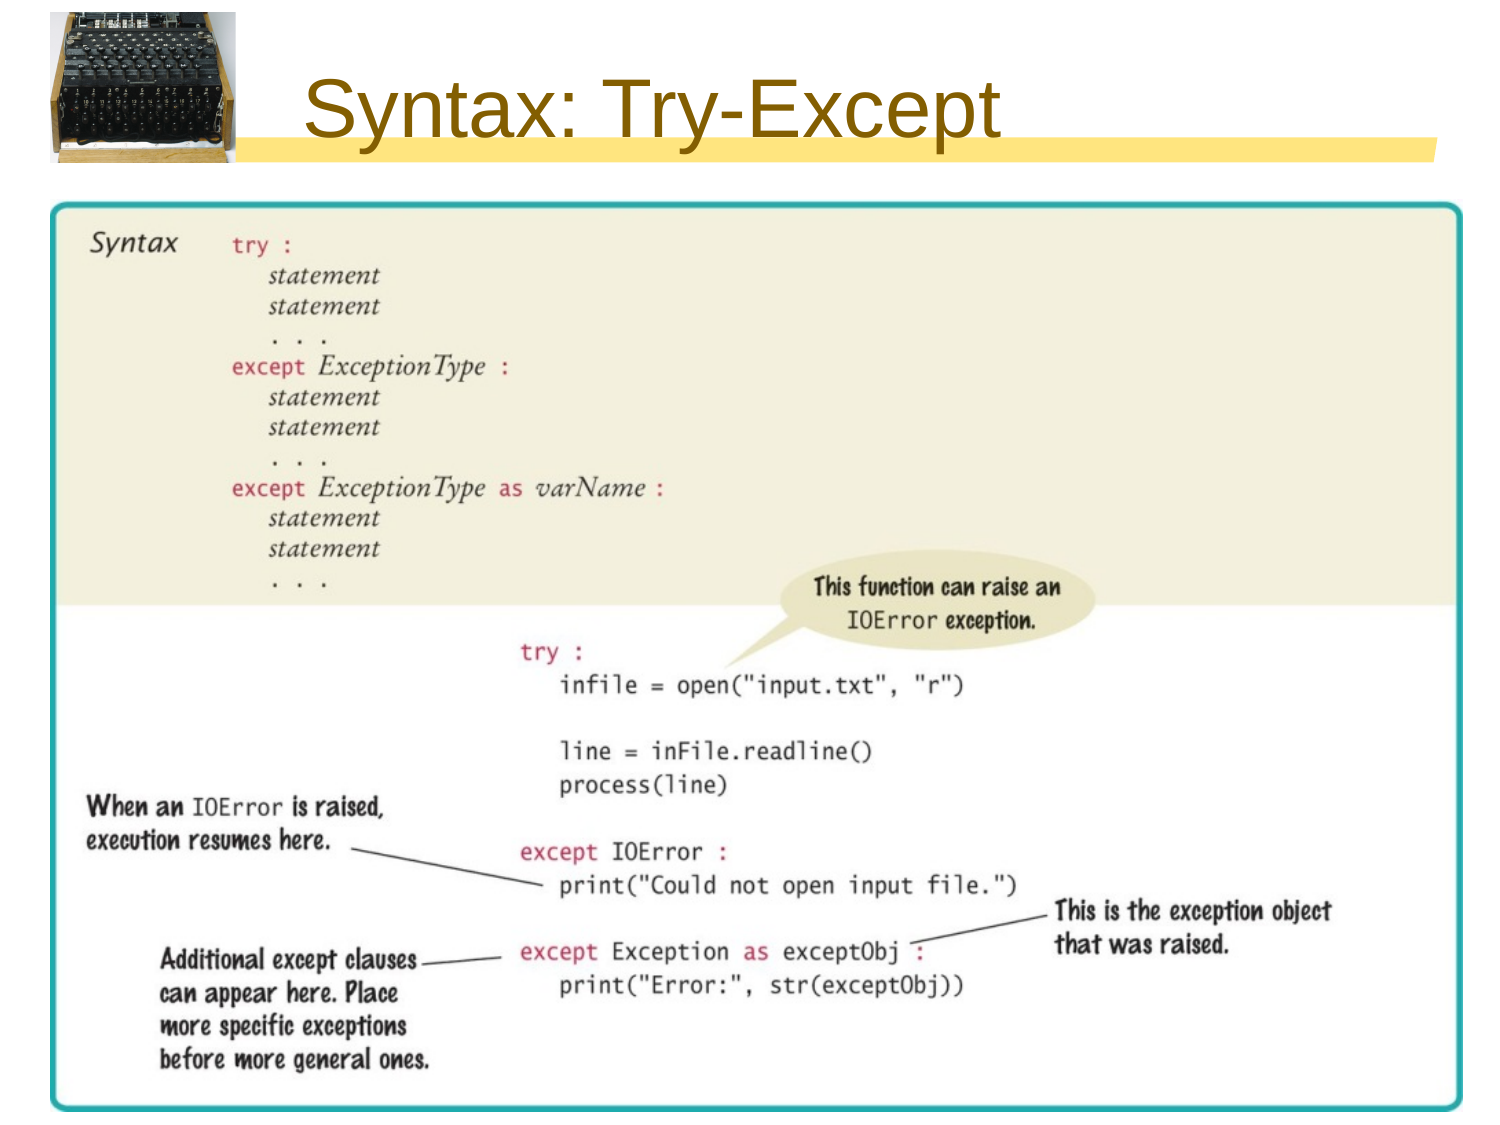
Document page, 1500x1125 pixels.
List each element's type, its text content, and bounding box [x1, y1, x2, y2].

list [49, 199, 1463, 1113]
title Syntax: Try-Except [287, 44, 1451, 163]
